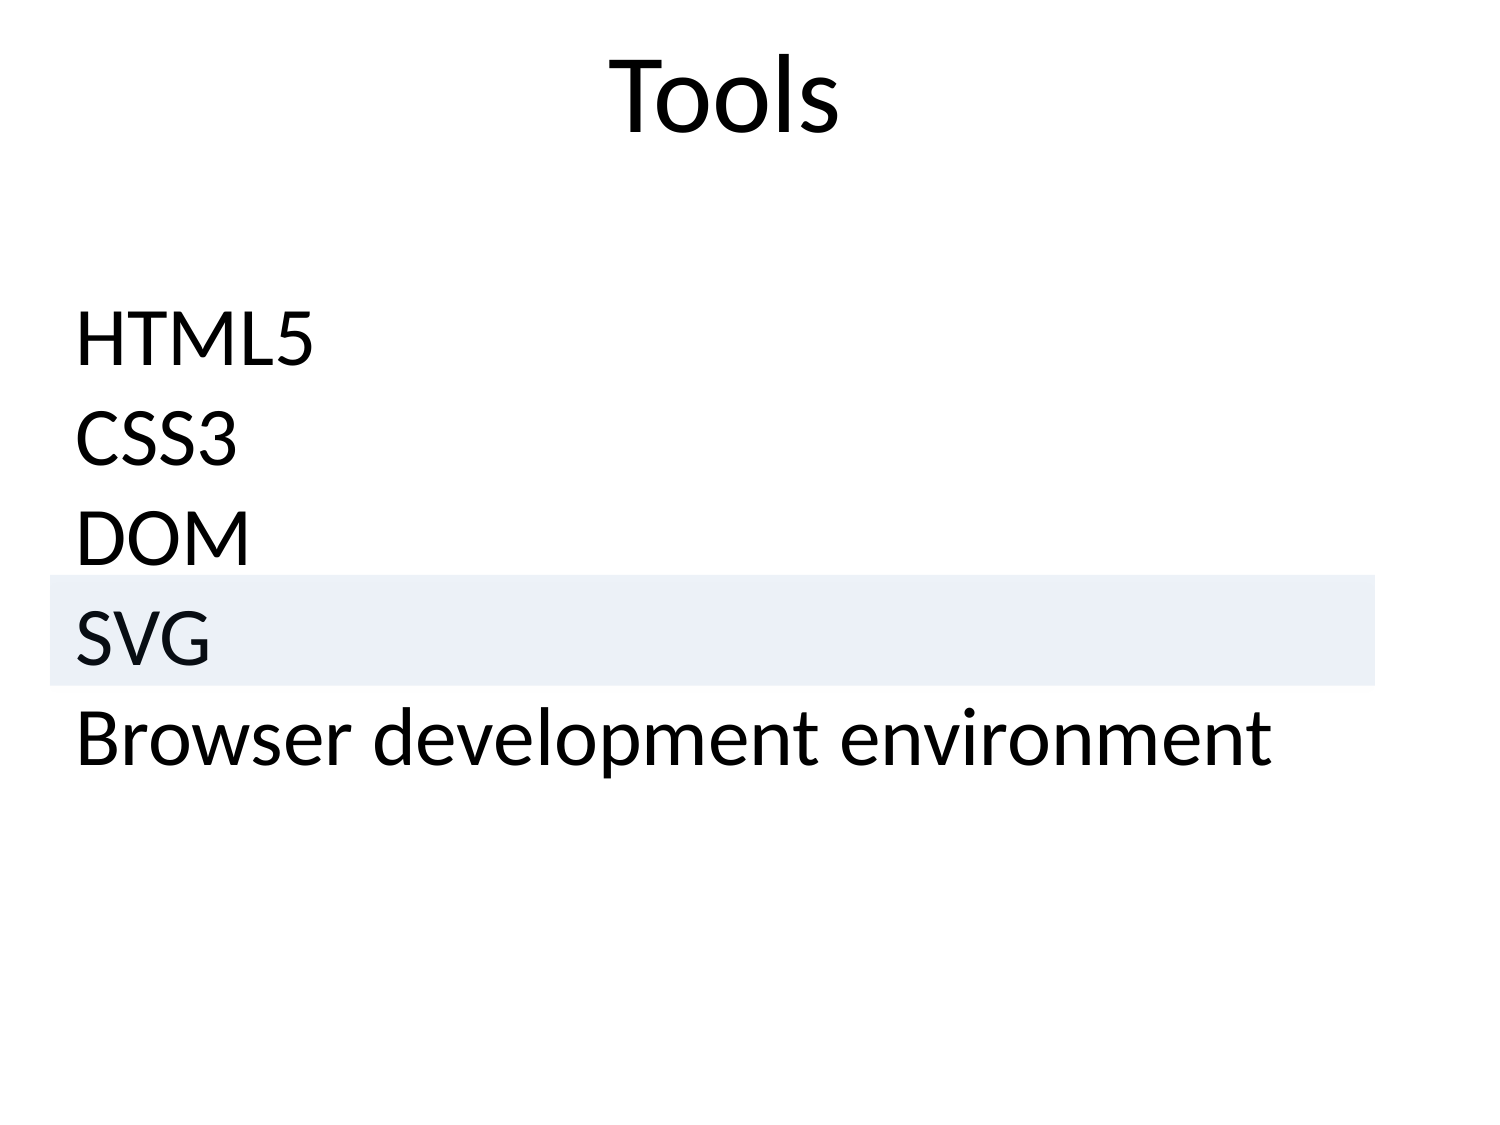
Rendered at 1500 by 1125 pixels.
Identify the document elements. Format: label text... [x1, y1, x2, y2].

text_box Tools [75, 12, 1375, 163]
text_box [48, 573, 1377, 688]
text_box HTML5 CSS3 DOM SVG Browser development environment [60, 275, 1438, 790]
